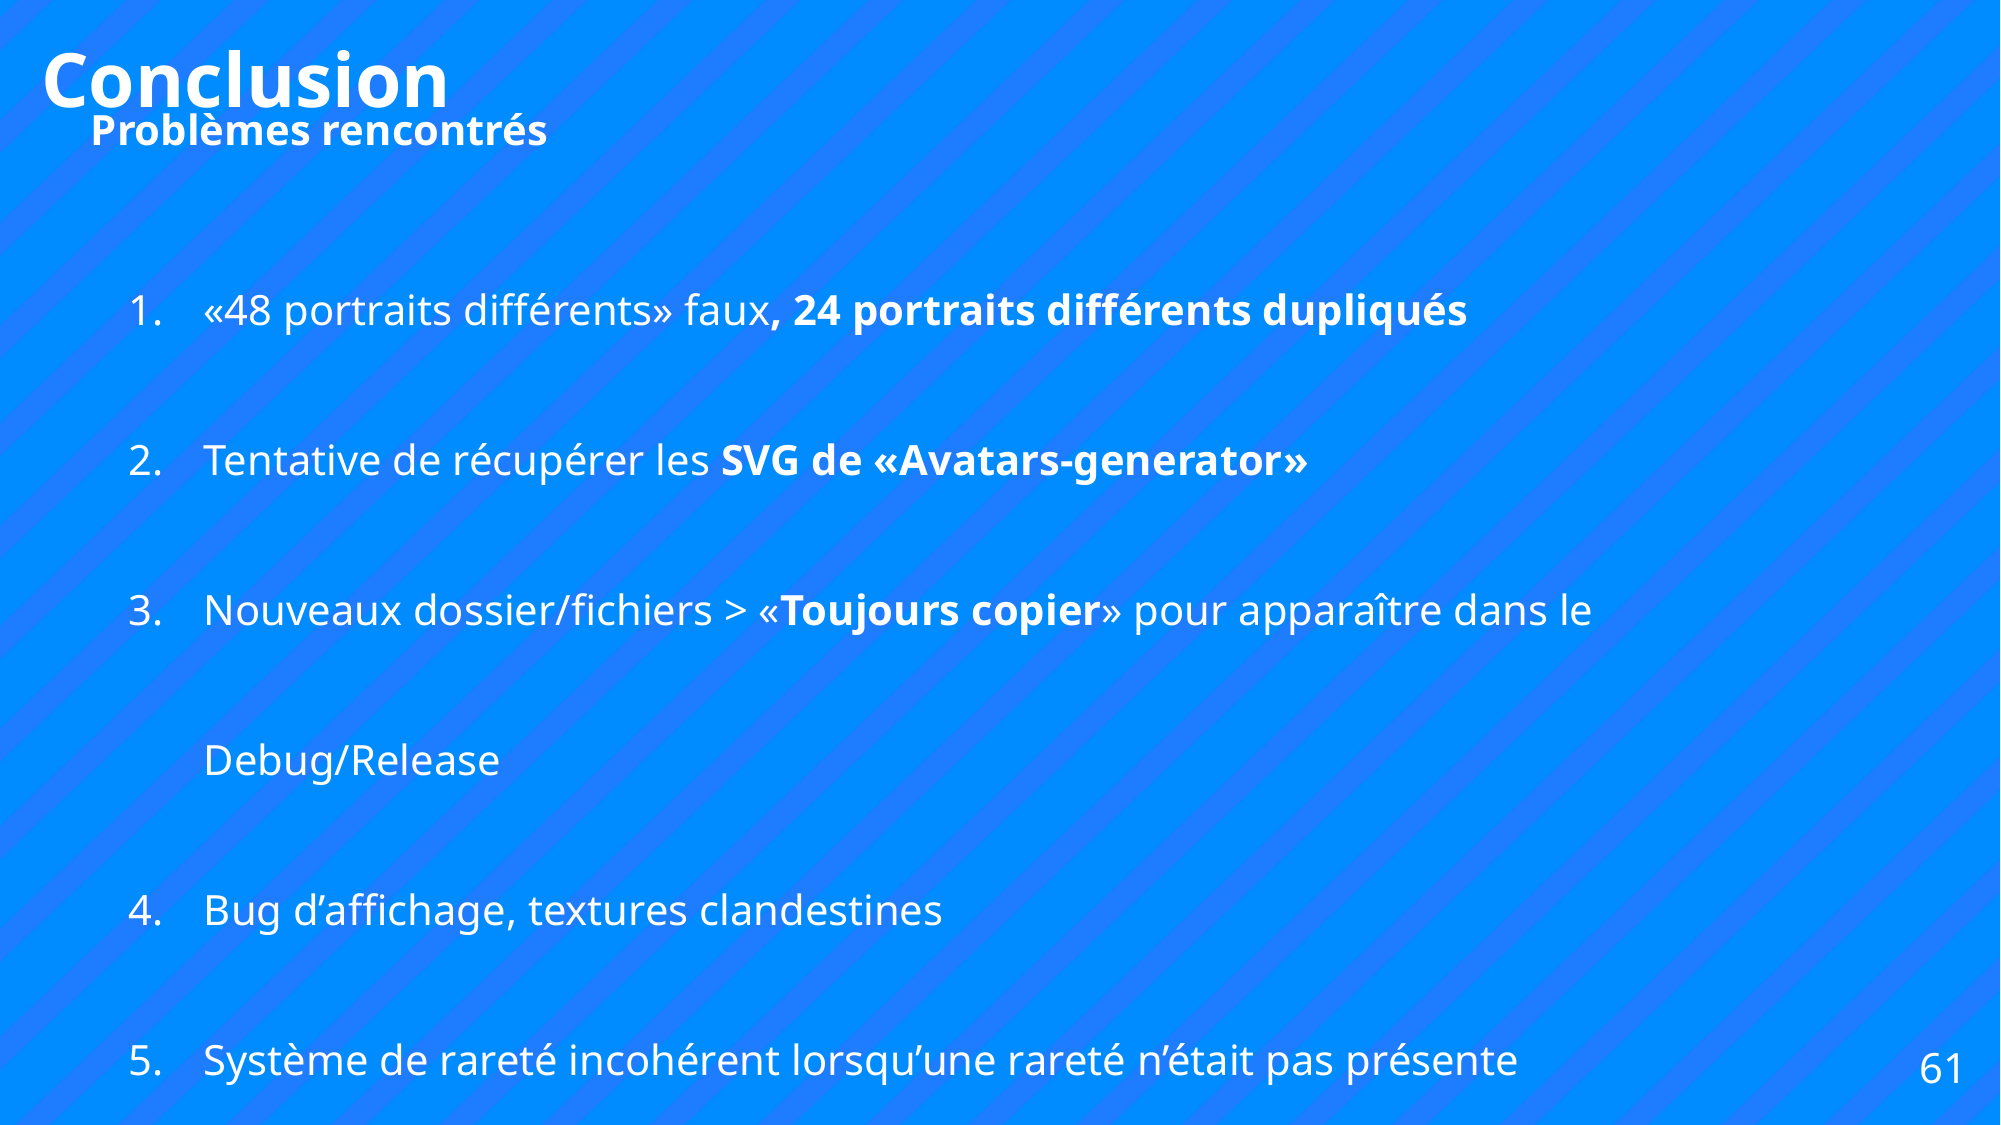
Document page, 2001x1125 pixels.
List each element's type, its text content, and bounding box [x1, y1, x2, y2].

slide_number 61 [1532, 1040, 1983, 1100]
text_box Problèmes rencontrés [76, 96, 574, 162]
text_box «48 portraits différents» faux, 24 portraits différents dupliqués Tentative de récupérer les SVG de «Avatars-generator» Nouveaux dossier/fichiers > «Toujours copier» pour apparaître dans le Debug/Release Bug d’affichage, textures clandestines Système de rareté incohérent lorsqu’une rareté n’était pas présente [114, 176, 1910, 1092]
text_box Conclusion [26, 24, 616, 131]
picture [0, 0, 2001, 1125]
